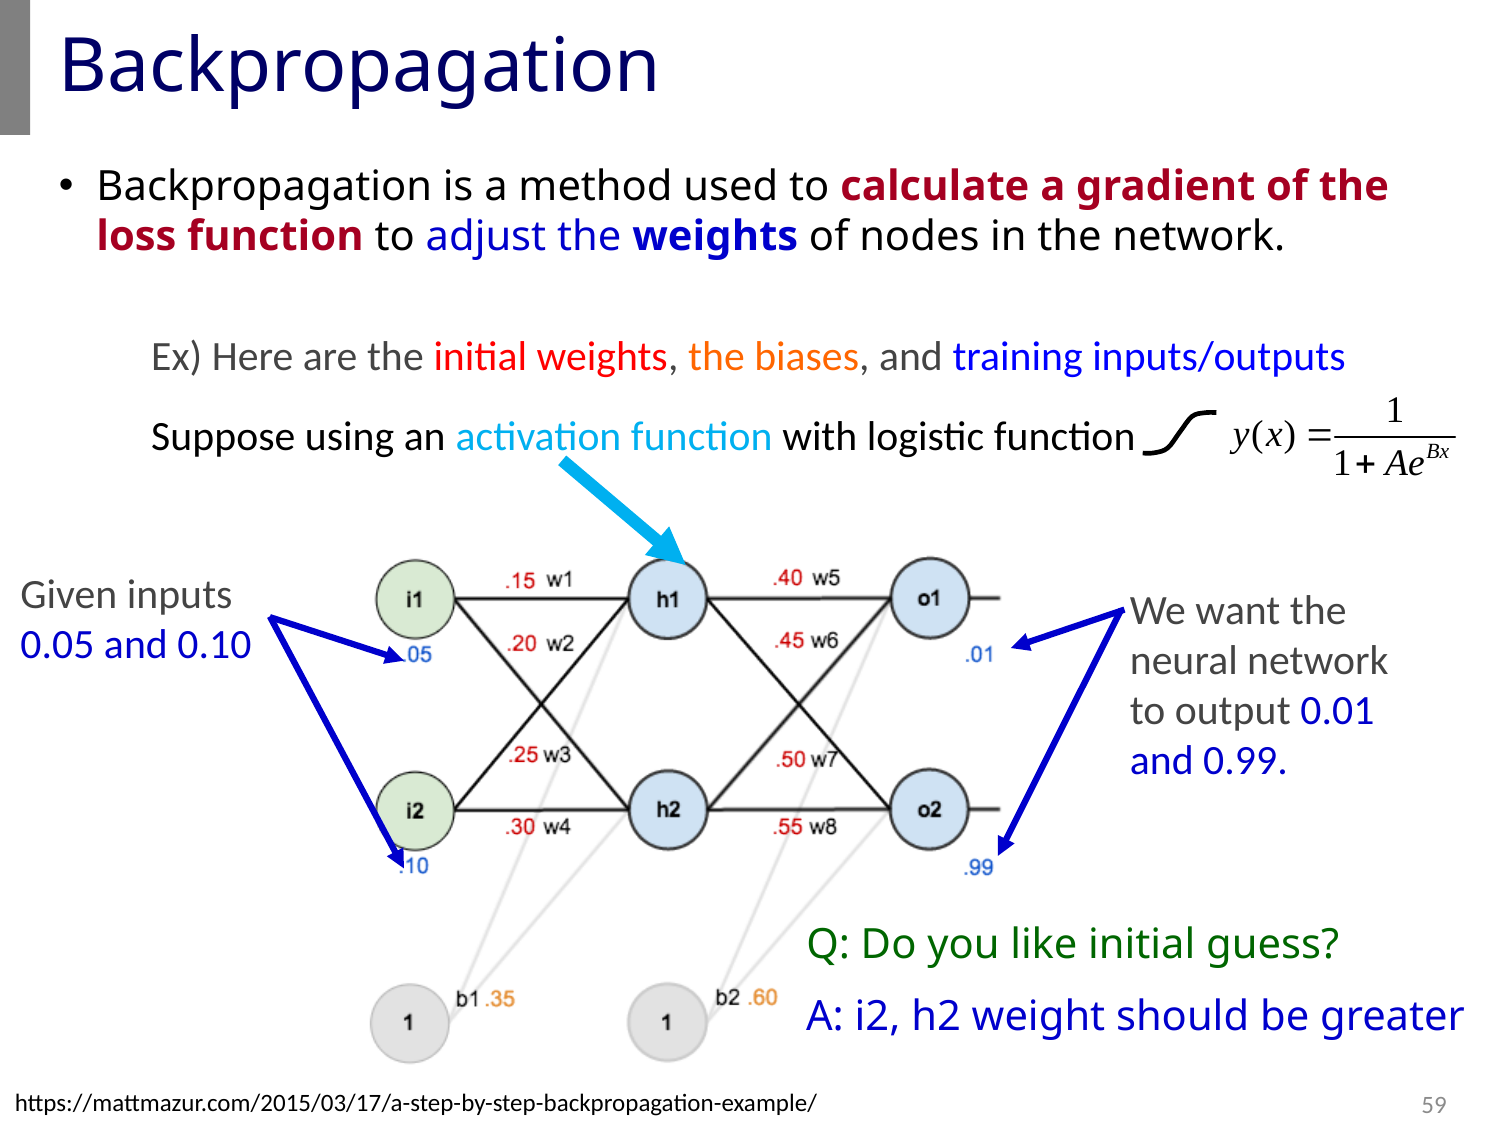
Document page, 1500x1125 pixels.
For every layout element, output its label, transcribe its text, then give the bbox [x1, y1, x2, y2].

title Backpropagation [43, 0, 1464, 135]
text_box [562, 460, 686, 565]
picture [356, 512, 1038, 1093]
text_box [136, 386, 1465, 484]
slide_number 59 [1124, 1081, 1462, 1125]
text_box Q: Do you like initial guess? [1038, 909, 1364, 975]
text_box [997, 575, 1405, 856]
list Backpropagation is a method used to calculate a gradient of the loss function to adjust the weights of nodes in the network. [43, 151, 1464, 287]
text_box https://mattmazur.com/2015/03/17/a-step-by-step-backpropagation-example/ [0, 1079, 860, 1125]
text_box Ex) Here are the initial weights, the biases, and training inputs/outputs [136, 321, 1421, 386]
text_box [5, 558, 404, 869]
text_box A: i2, h2 weight should be greater [1038, 981, 1491, 1046]
